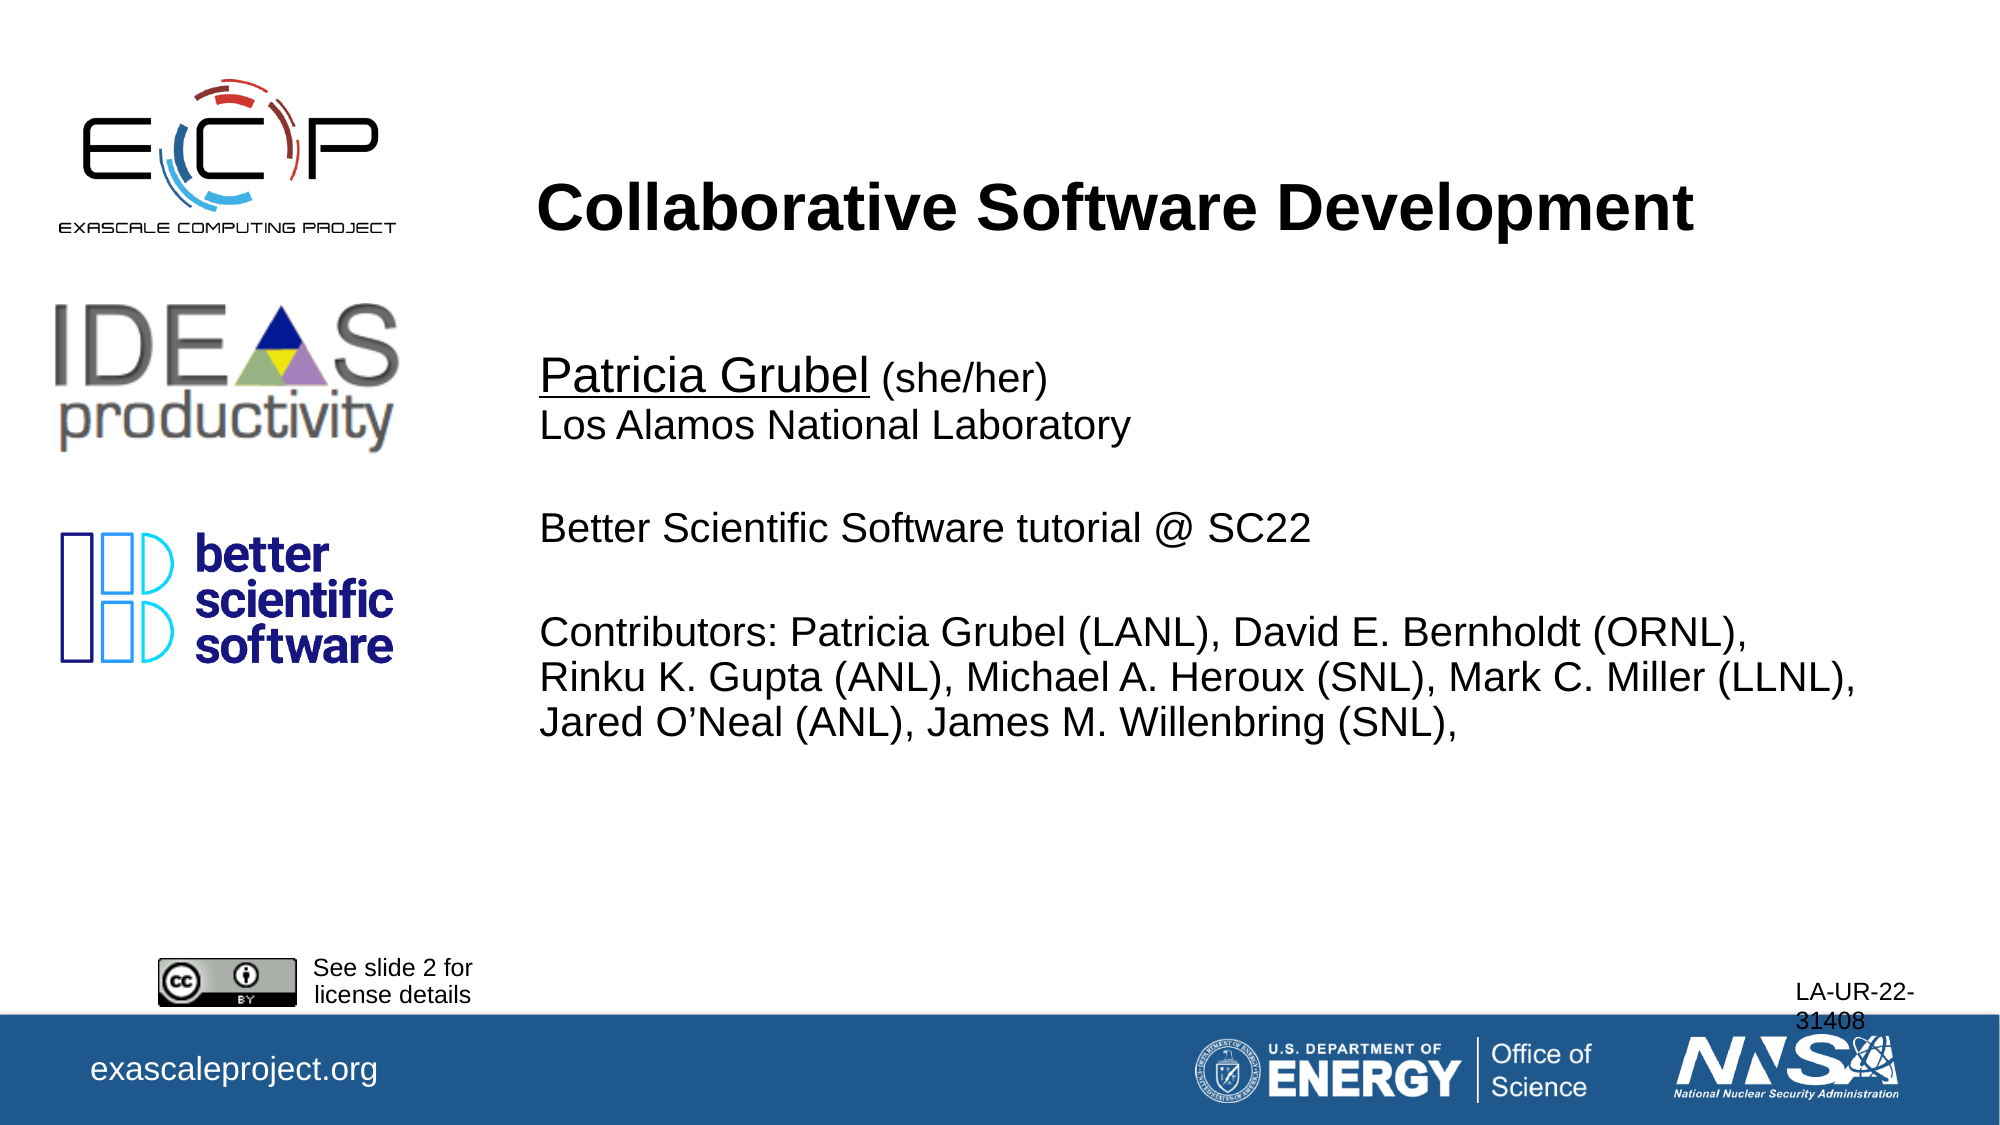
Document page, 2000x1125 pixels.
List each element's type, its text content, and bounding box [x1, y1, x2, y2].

picture [1673, 1034, 1899, 1106]
picture [54, 303, 401, 454]
picture [59, 79, 396, 233]
text_box LA-UR-22-31408 [1780, 967, 2000, 1043]
picture [158, 958, 297, 1007]
picture [54, 523, 401, 672]
subtitle Patricia Grubel (she/her) Los Alamos National Laboratory Better Scientific Software tutorial @ SC22 Contributors: Patricia Grubel (LANL), David E. Bernholdt (ORNL), Rinku K. Gupta (ANL), Michael A. Heroux (SNL), Mark C. Miller (LLNL), Jared O’Neal (ANL), James M. Willenbring (SNL), [521, 341, 1882, 921]
title Collaborative Software Development [521, 82, 1882, 252]
picture [1195, 1037, 1592, 1103]
